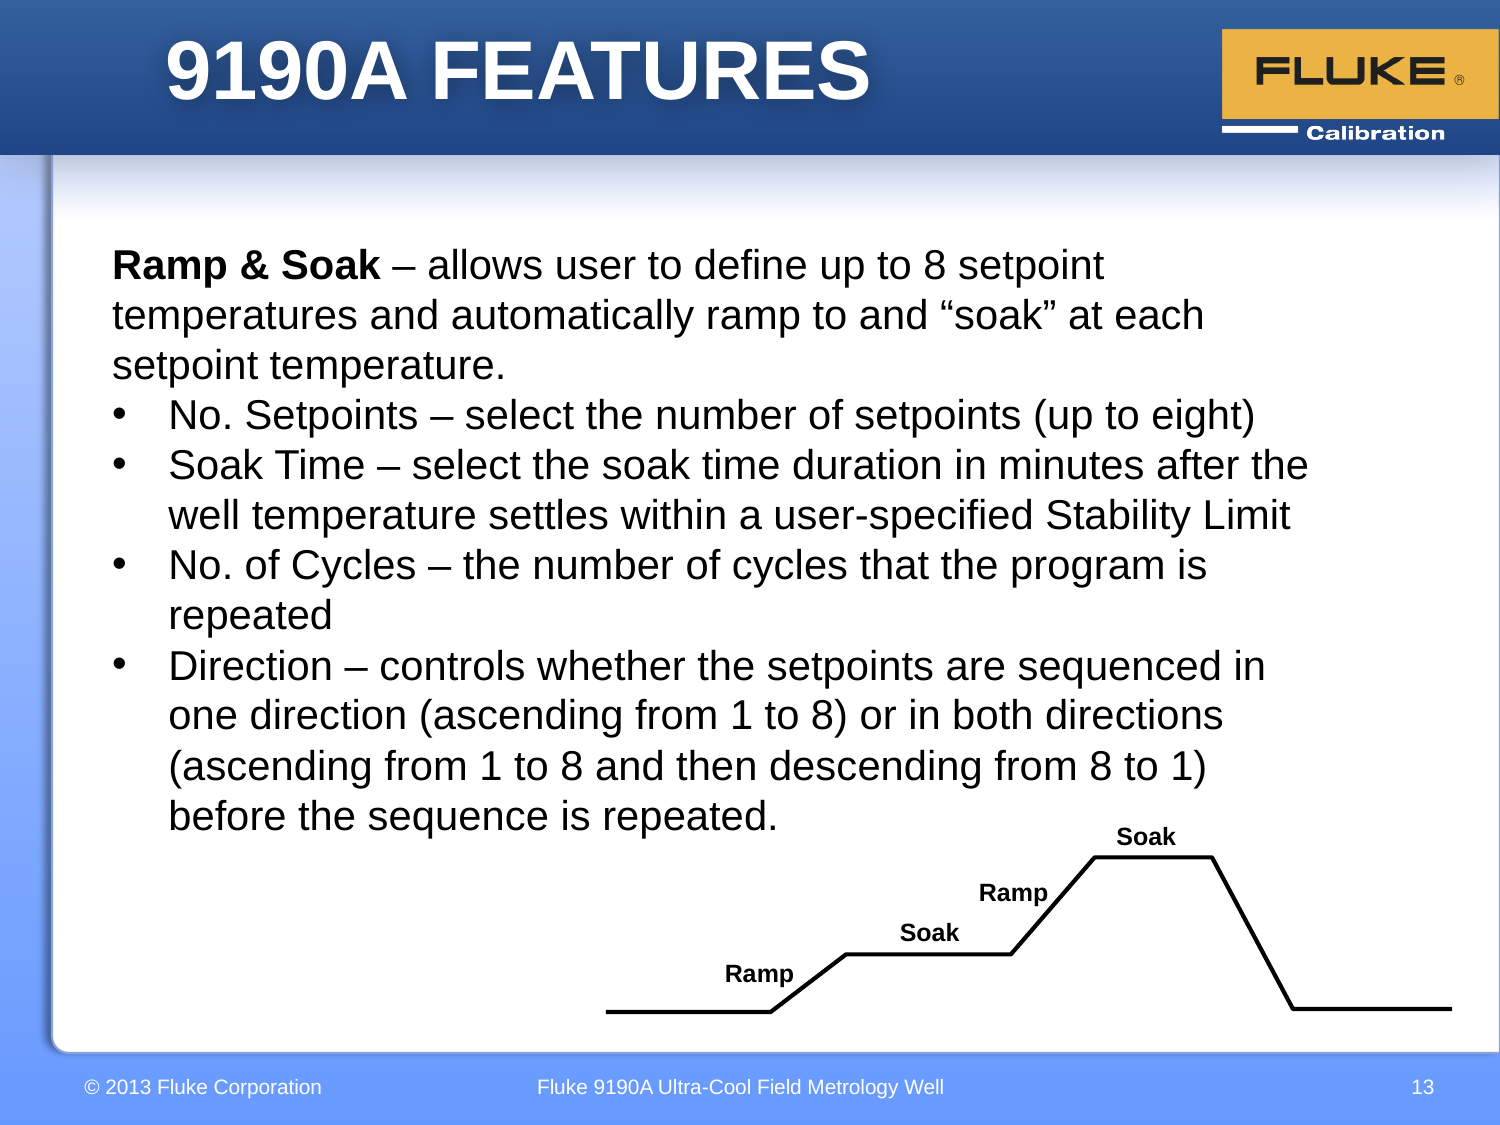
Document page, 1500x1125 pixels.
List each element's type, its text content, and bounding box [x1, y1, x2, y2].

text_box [605, 812, 1453, 1013]
text_box Ramp & Soak – allows user to define up to 8 setpoint temperatures and automatically ramp to and “soak” at each setpoint temperature. No. Setpoints – select the number of setpoints (up to eight) Soak Time – select the soak time duration in minutes after the well temperature settles within a user-specified Stability Limit No. of Cycles – the number of cycles that the program is repeated Direction – controls whether the setpoints are sequenced in one direction (ascending from 1 to 8) or in both directions (ascending from 1 to 8 and then descending from 8 to 1) before the sequence is repeated. [97, 230, 1332, 896]
picture [1222, 27, 1500, 140]
title 9190A Features [150, 16, 1218, 125]
